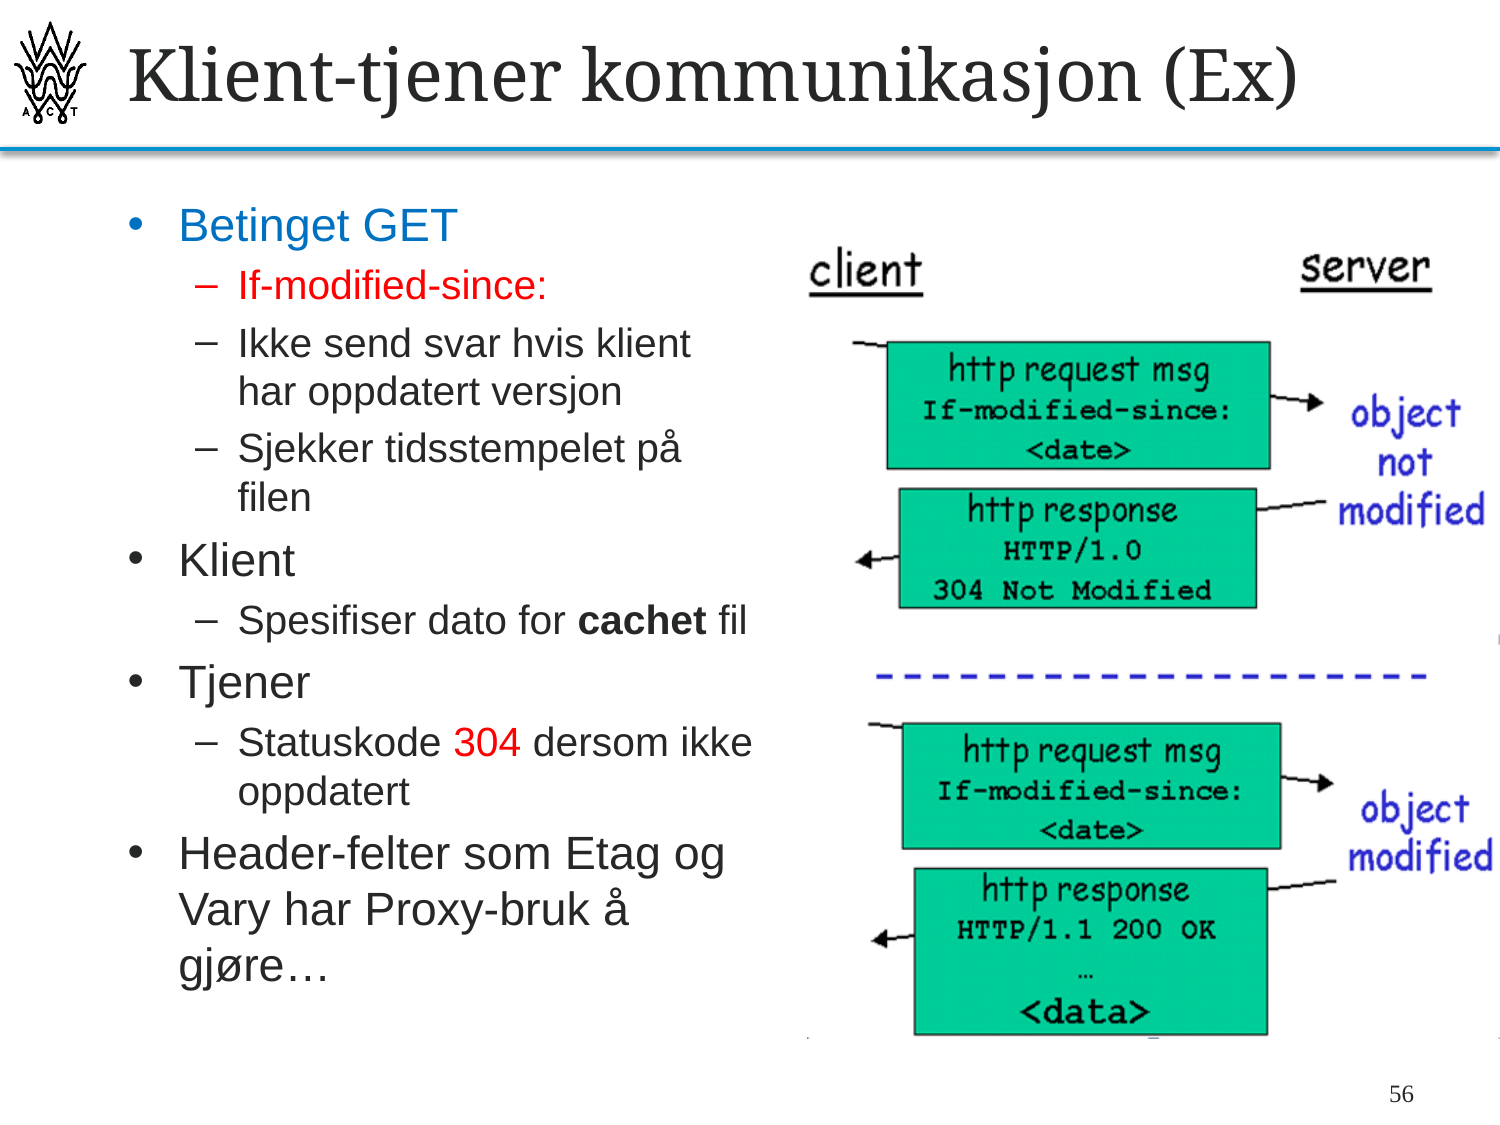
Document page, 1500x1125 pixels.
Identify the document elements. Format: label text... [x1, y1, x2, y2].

slide_number 56 [1351, 1062, 1430, 1123]
picture [806, 246, 1500, 1039]
picture [0, 0, 113, 146]
list Betinget GET If-modified-since: Ikke send svar hvis klient har oppdatert versjon Sjekker tidsstempelet på filen Klient Spesifiser dato for cachet fil Tjener Statuskode 304 dersom ikke oppdatert Header-felter som Etag og Vary har Proxy-bruk å gjøre… [112, 187, 769, 1051]
title Klient-tjener kommunikasjon (Ex) [112, 20, 1463, 125]
